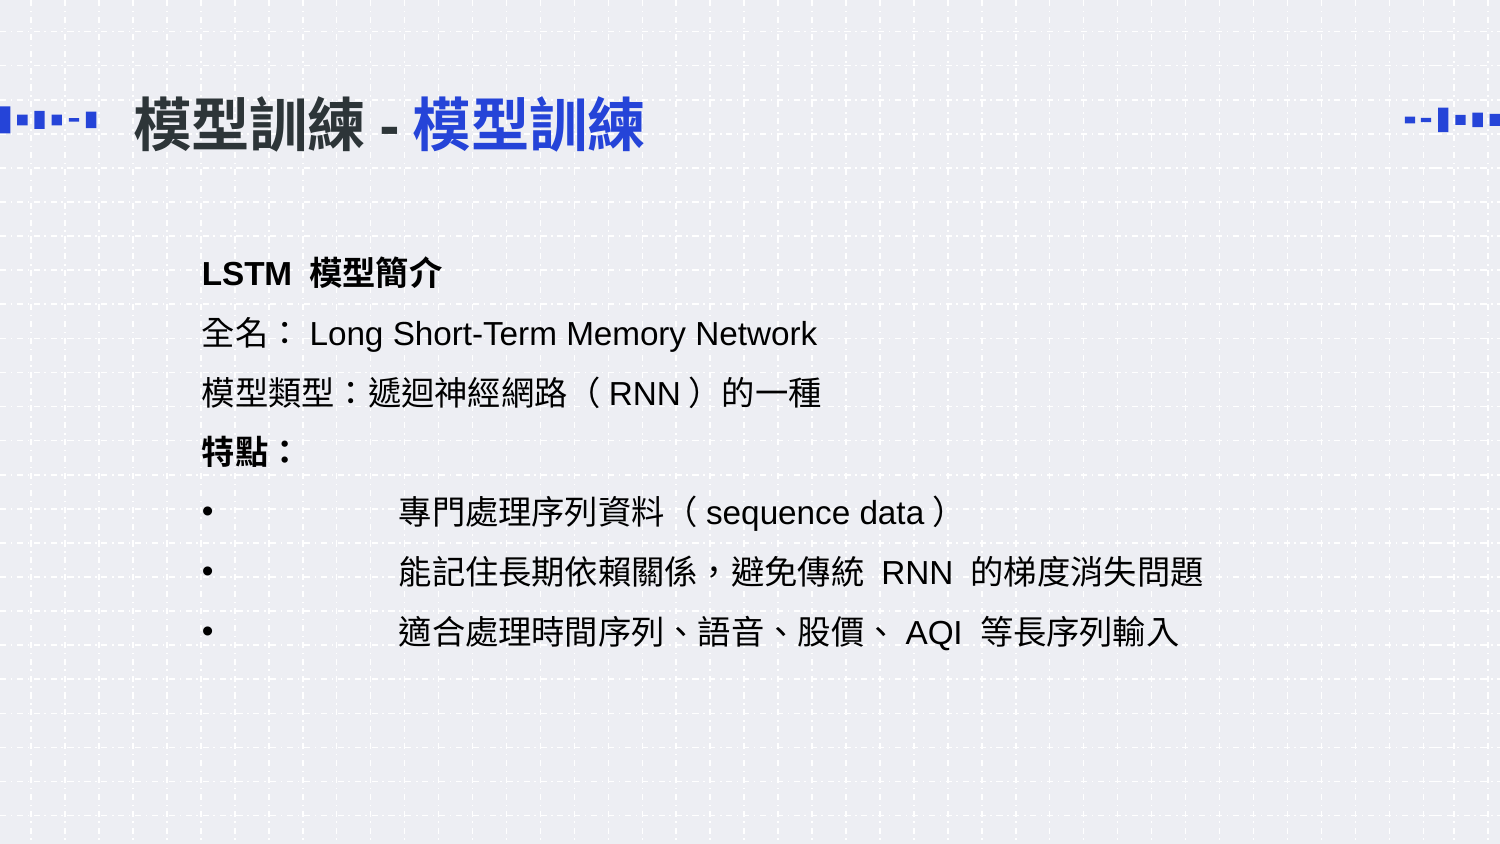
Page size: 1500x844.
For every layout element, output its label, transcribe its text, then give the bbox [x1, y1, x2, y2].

title 模型訓練-模型訓練 [118, 72, 1382, 167]
text_box LSTM 模型簡介 全名：Long Short-Term Memory Network 模型類型：遞迴神經網路（RNN）的一種 特點： 專門處理序列資料（sequence data） 能記住長期依賴關係，避免傳統 RNN 的梯度消失問題 適合處理時間序列、語音、股價、AQI 等長序列輸入 [187, 224, 1313, 659]
